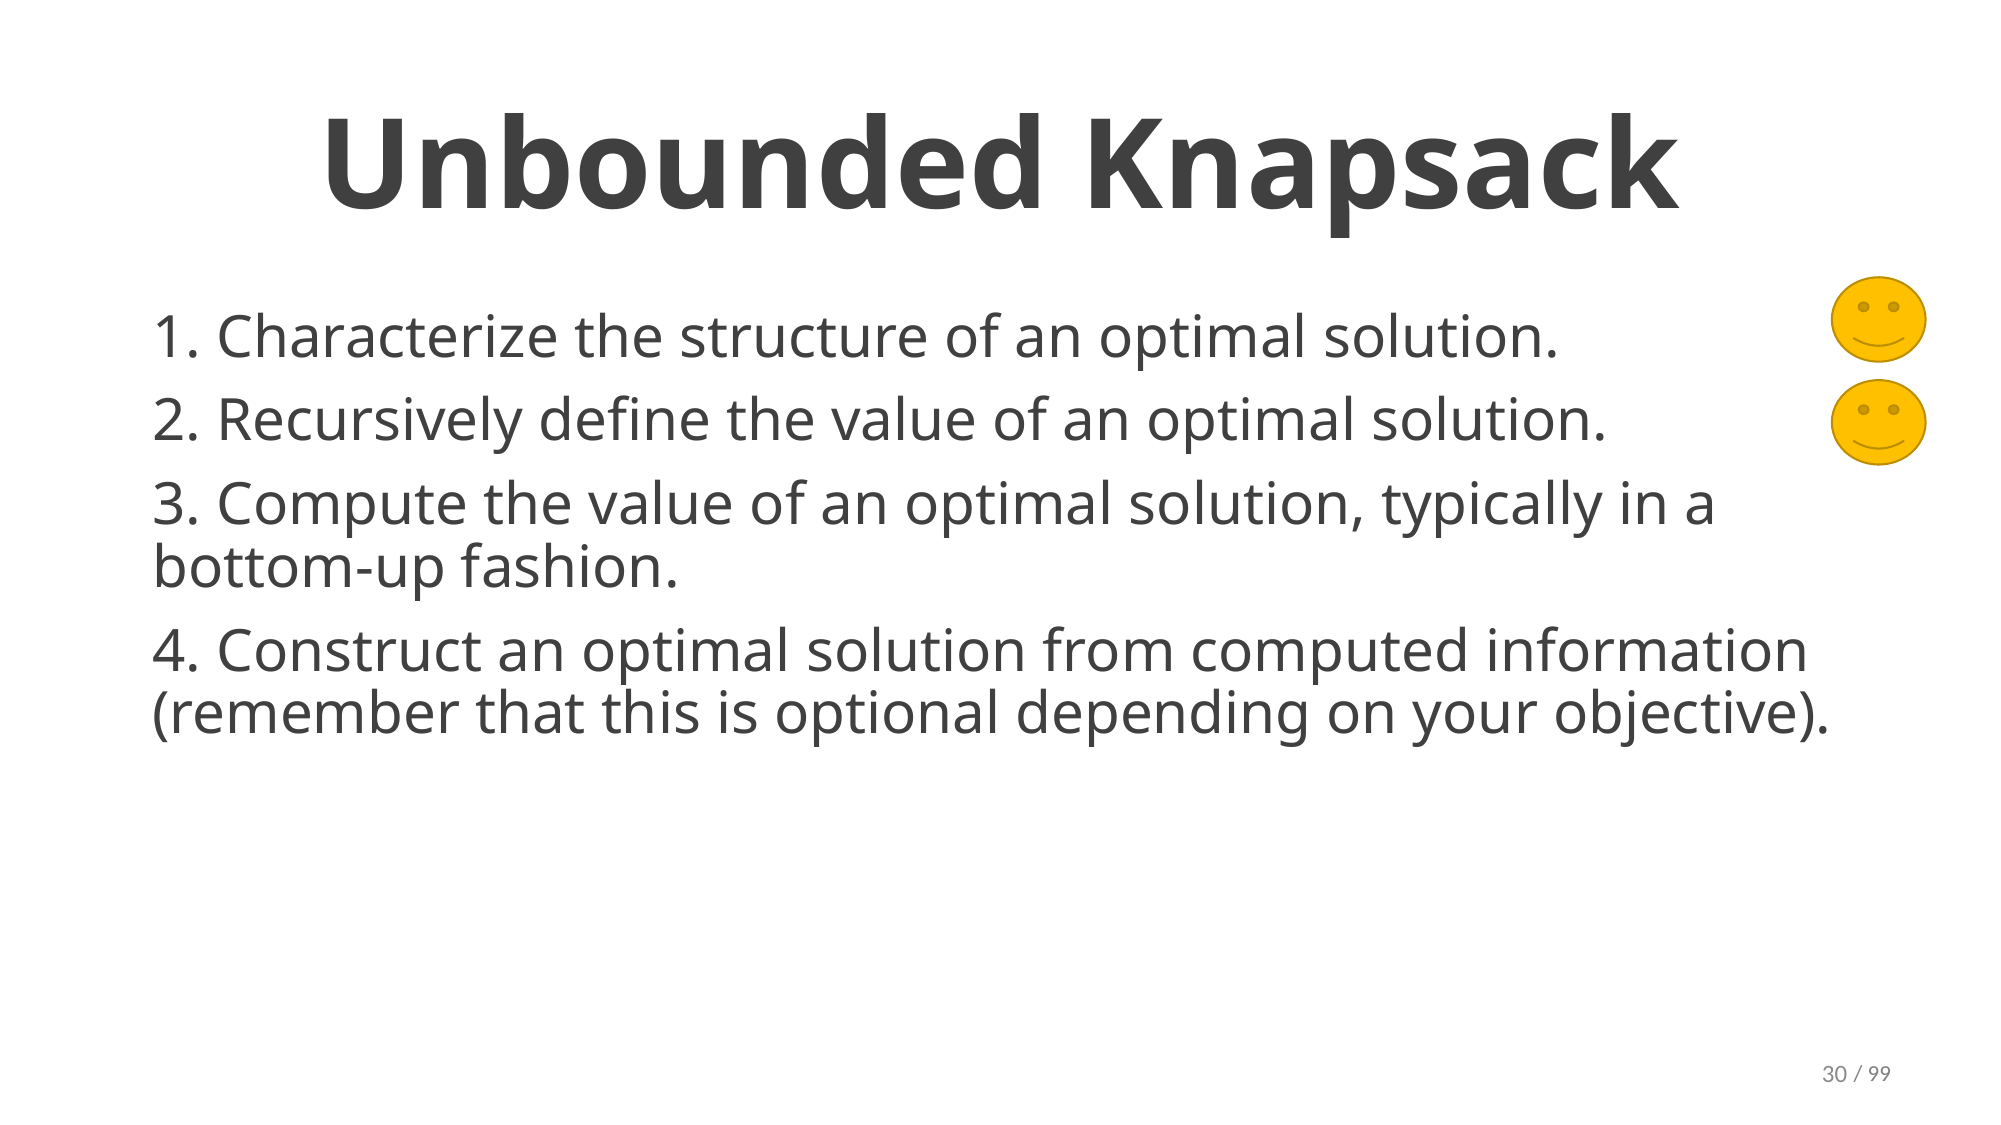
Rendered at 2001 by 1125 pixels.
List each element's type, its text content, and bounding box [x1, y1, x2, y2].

title Unbounded Knapsack [131, 54, 1869, 284]
slide_number 30 [1412, 1042, 1863, 1103]
text_box [1830, 276, 1927, 363]
list 1. Characterize the structure of an optimal solution. 2. Recursively define the value of an optimal solution. 3. Compute the value of an optimal solution, typically in a bottom-up fashion. 4. Construct an optimal solution from computed information (remember that this is optional depending on your objective). [131, 293, 1869, 1019]
text_box [1830, 379, 1927, 466]
